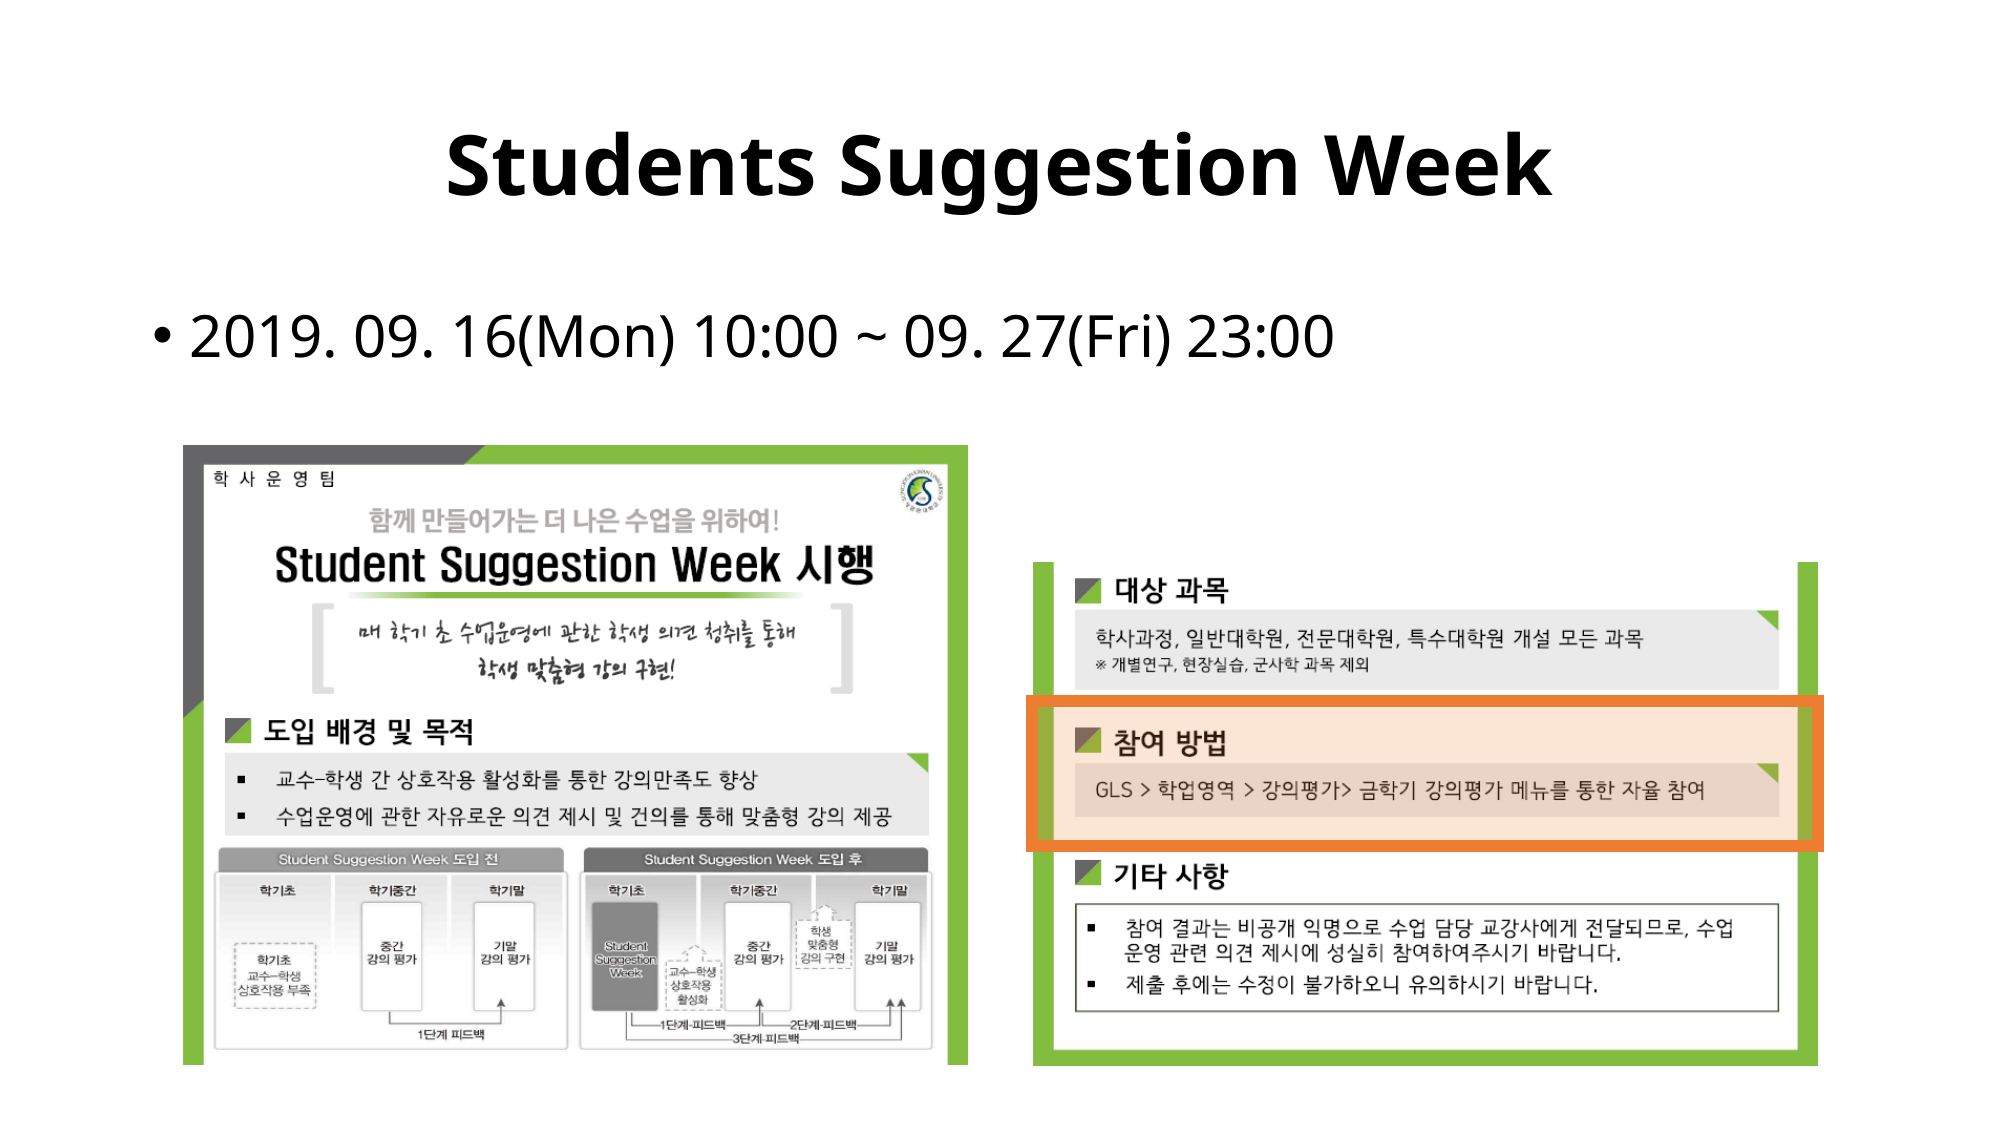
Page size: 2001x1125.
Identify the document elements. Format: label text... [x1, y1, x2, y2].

picture [1032, 562, 1818, 1066]
title Students Suggestion Week [137, 59, 1863, 278]
picture [181, 445, 968, 1065]
list 2019. 09. 16(Mon) 10:00 ~ 09. 27(Fri) 23:00 [137, 299, 1863, 1014]
